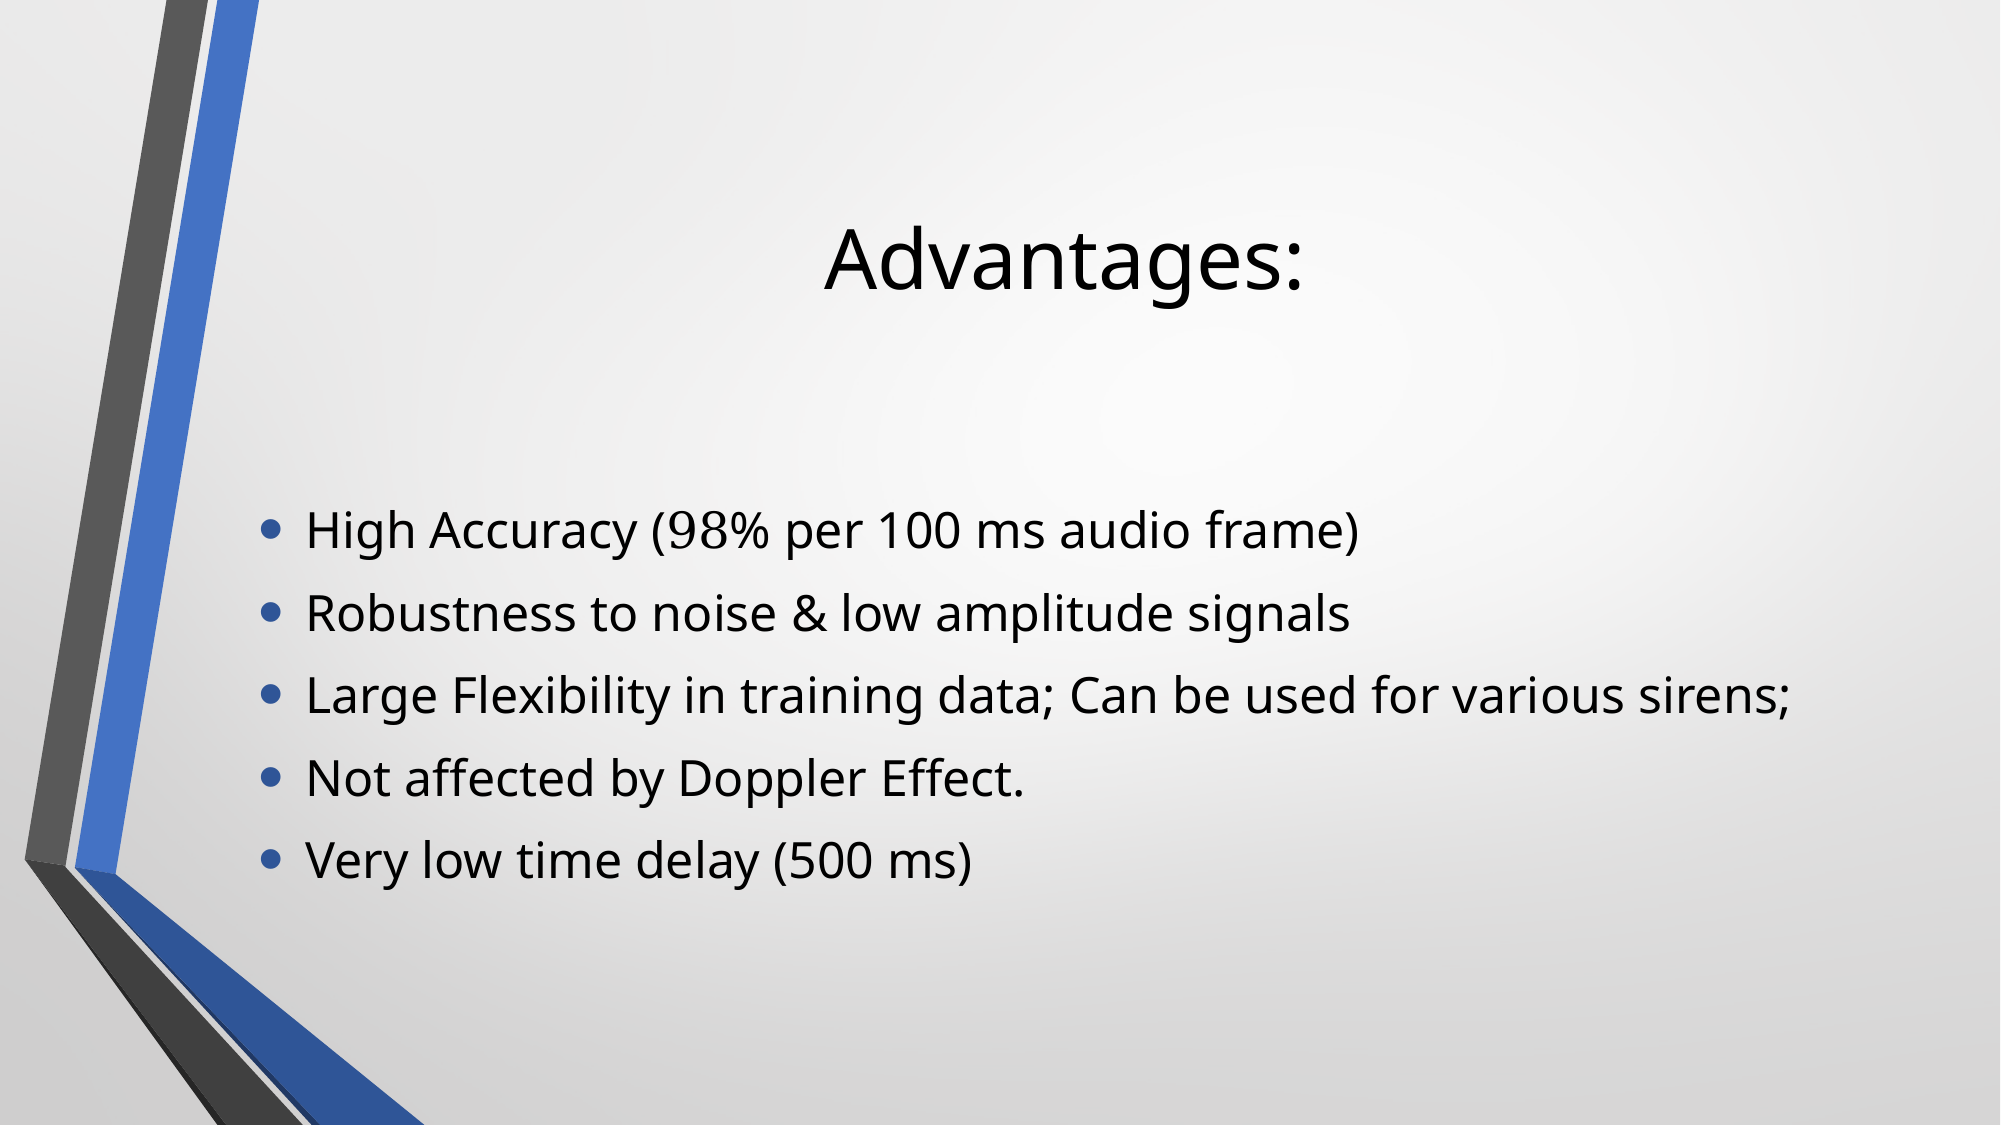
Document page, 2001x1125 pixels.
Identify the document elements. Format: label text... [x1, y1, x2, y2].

title Advantages: [243, 112, 1887, 400]
list High Accuracy (98% per 100 ms audio frame) Robustness to noise & low amplitude signals Large Flexibility in training data; Can be used for various sirens; Not affected by Doppler Effect. Very low time delay (500 ms) [243, 437, 1887, 950]
